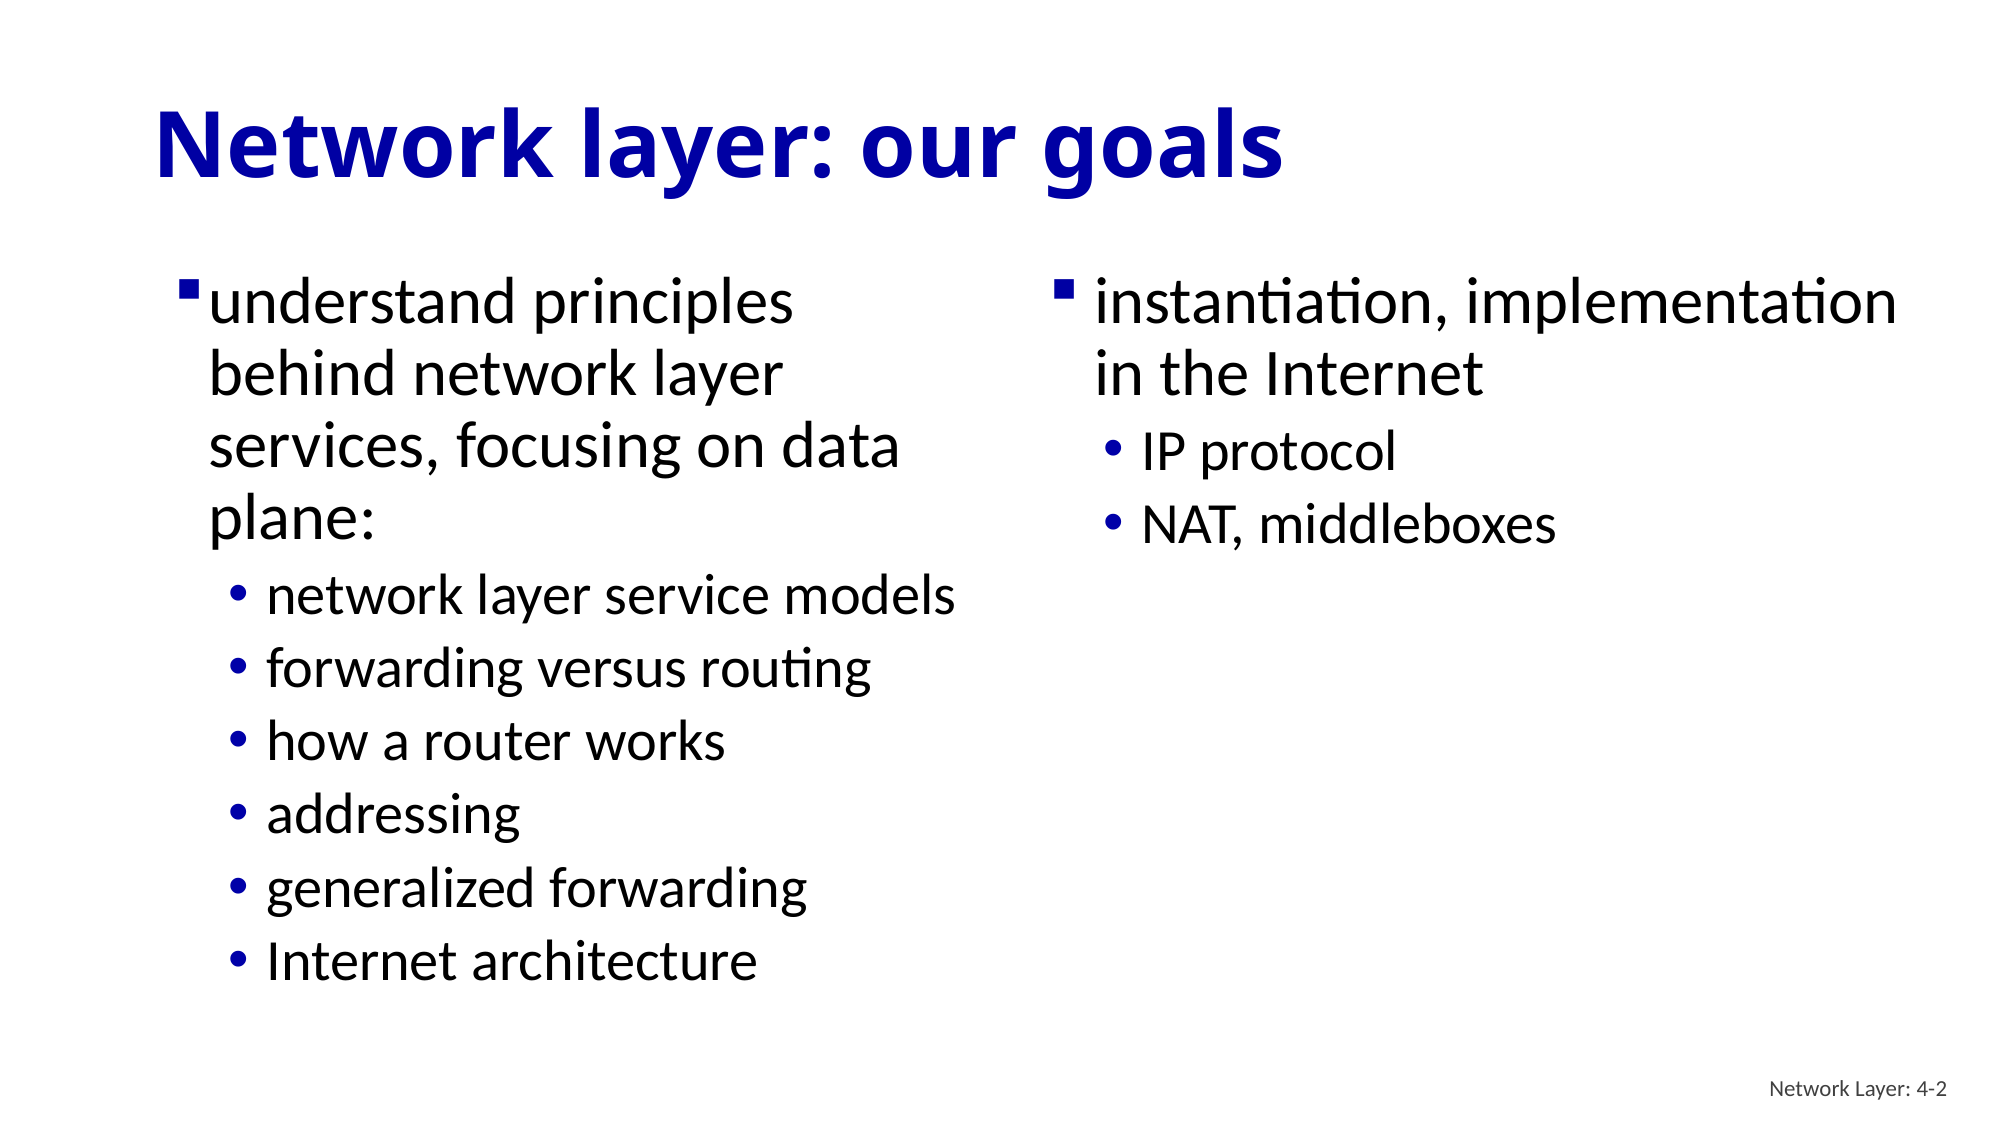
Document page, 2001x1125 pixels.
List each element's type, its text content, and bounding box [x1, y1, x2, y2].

list instantiation, implementation in the Internet IP protocol NAT, middleboxes [1012, 257, 1929, 972]
slide_number Network Layer: 4-2 [1512, 1056, 1963, 1117]
list understand principles behind network layer services, focusing on data plane: network layer service models forwarding versus routing how a router works addressing generalized forwarding Internet architecture [137, 257, 988, 1029]
title Network layer: our goals [137, 74, 1863, 221]
